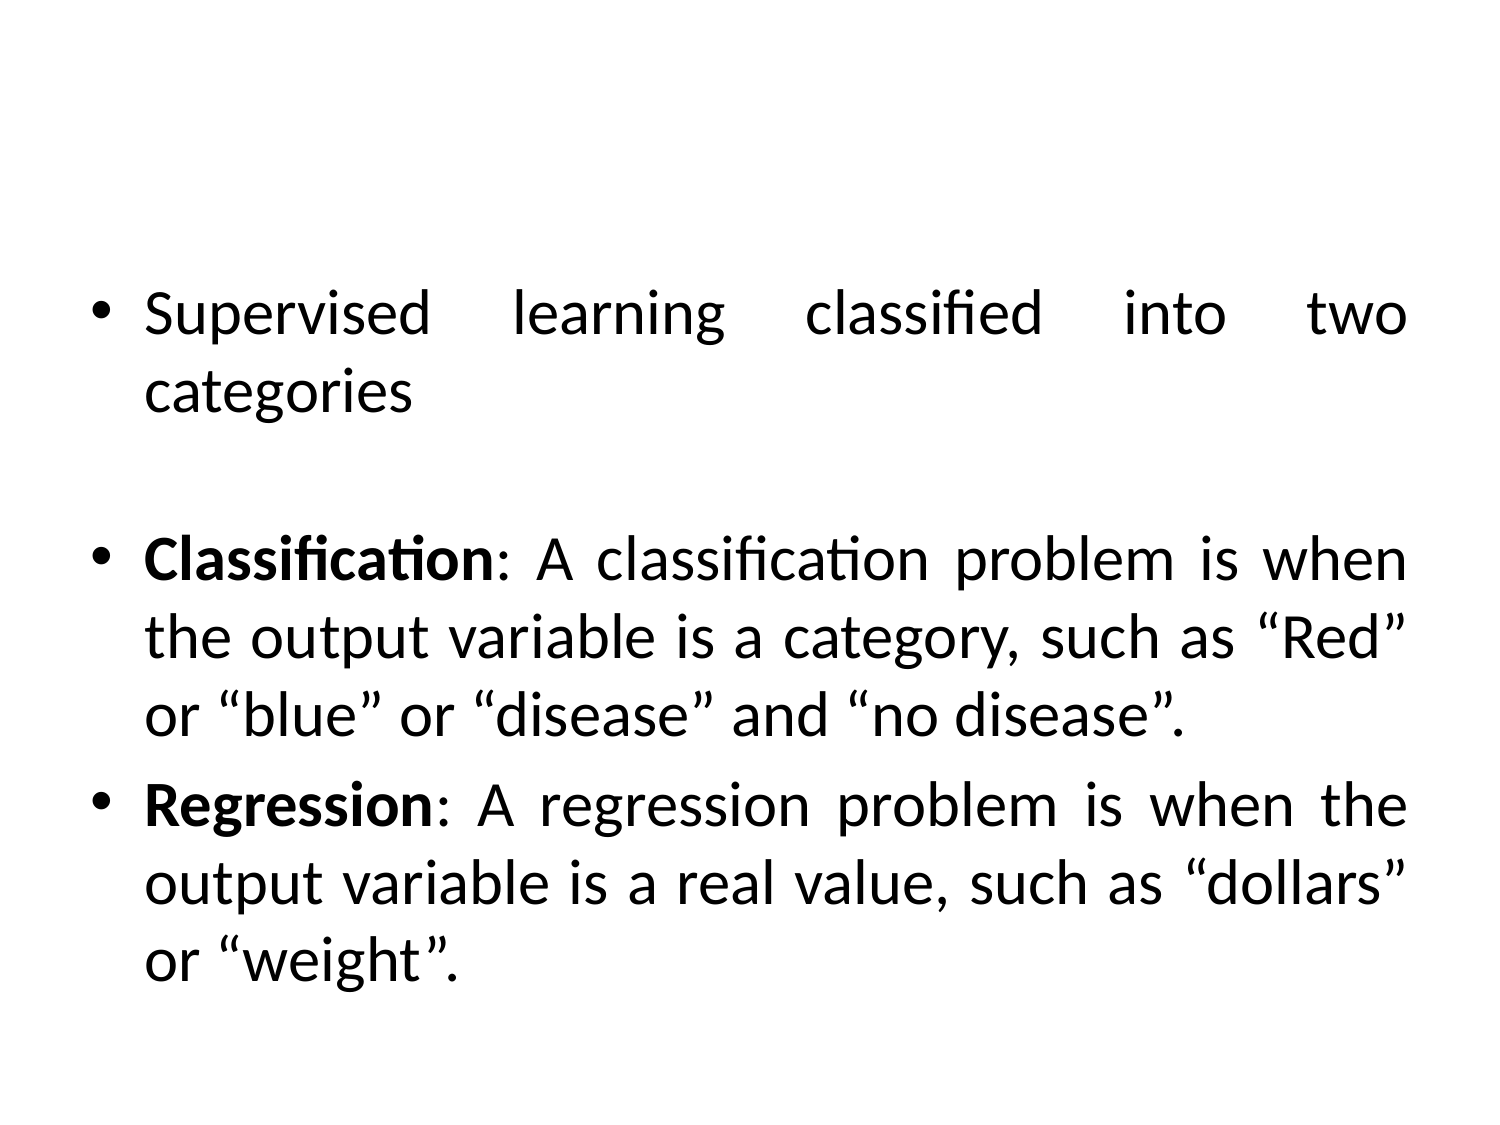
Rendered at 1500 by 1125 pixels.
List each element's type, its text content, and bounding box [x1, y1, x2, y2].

list Supervised learning classified into two categories Classification: A classification problem is when the output variable is a category, such as “Red” or “blue” or “disease” and “no disease”. Regression: A regression problem is when the output variable is a real value, such as “dollars” or “weight”. [75, 262, 1425, 1005]
